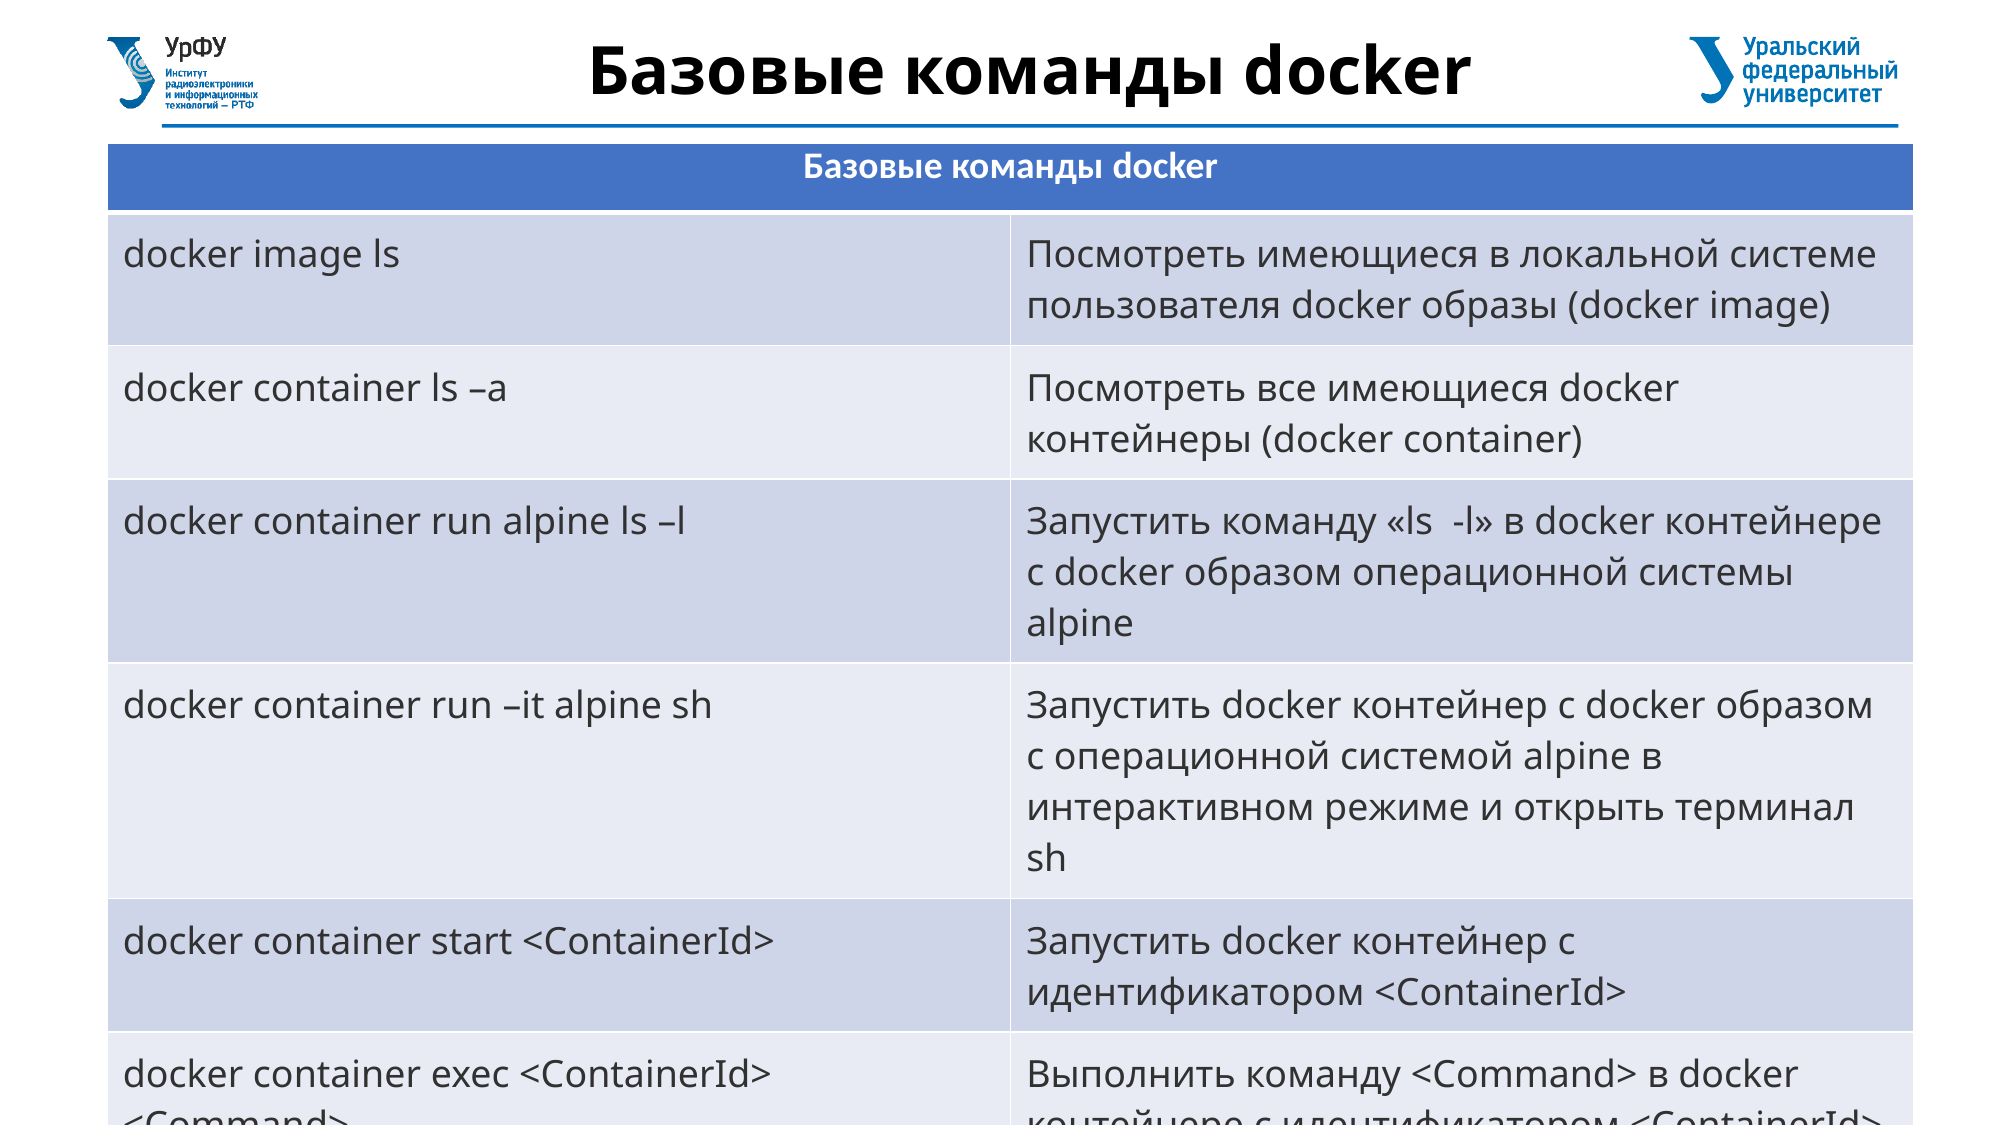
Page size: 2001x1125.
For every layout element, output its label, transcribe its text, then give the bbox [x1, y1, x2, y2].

text_box Базовые команды docker [572, 20, 1488, 116]
table_header Базовые команды docker [108, 144, 1913, 210]
table_cell Запустить команду «ls -l» в docker контейнере с docker образом операционной системы alpine [1011, 480, 1913, 662]
table_cell docker container ls –a [108, 346, 1010, 478]
table_cell docker image ls [108, 215, 1010, 345]
table_cell docker container run alpine ls –l [108, 480, 1010, 662]
table_cell Посмотреть имеющиеся в локальной системе пользователя docker образы (docker image) [1011, 215, 1913, 345]
text_box [161, 123, 1899, 129]
table_cell Запустить docker контейнер с docker образом с операционной системой alpine в интерактивном режиме и открыть терминал sh [1011, 664, 1913, 898]
table_cell Выполнить команду <Command> в docker контейнере с идентификатором <ContainerId> [1011, 1033, 1913, 1125]
table_cell docker container run –it alpine sh [108, 664, 1010, 898]
table_cell docker container exec <ContainerId> <Command> [108, 1033, 1010, 1125]
picture [107, 37, 258, 109]
table_cell docker container start <ContainerId> [108, 899, 1010, 1031]
table_cell Запустить docker контейнер с идентификатором <ContainerId> [1011, 899, 1913, 1031]
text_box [1687, 35, 1899, 109]
table_cell Посмотреть все имеющиеся docker контейнеры (docker container) [1011, 346, 1913, 478]
